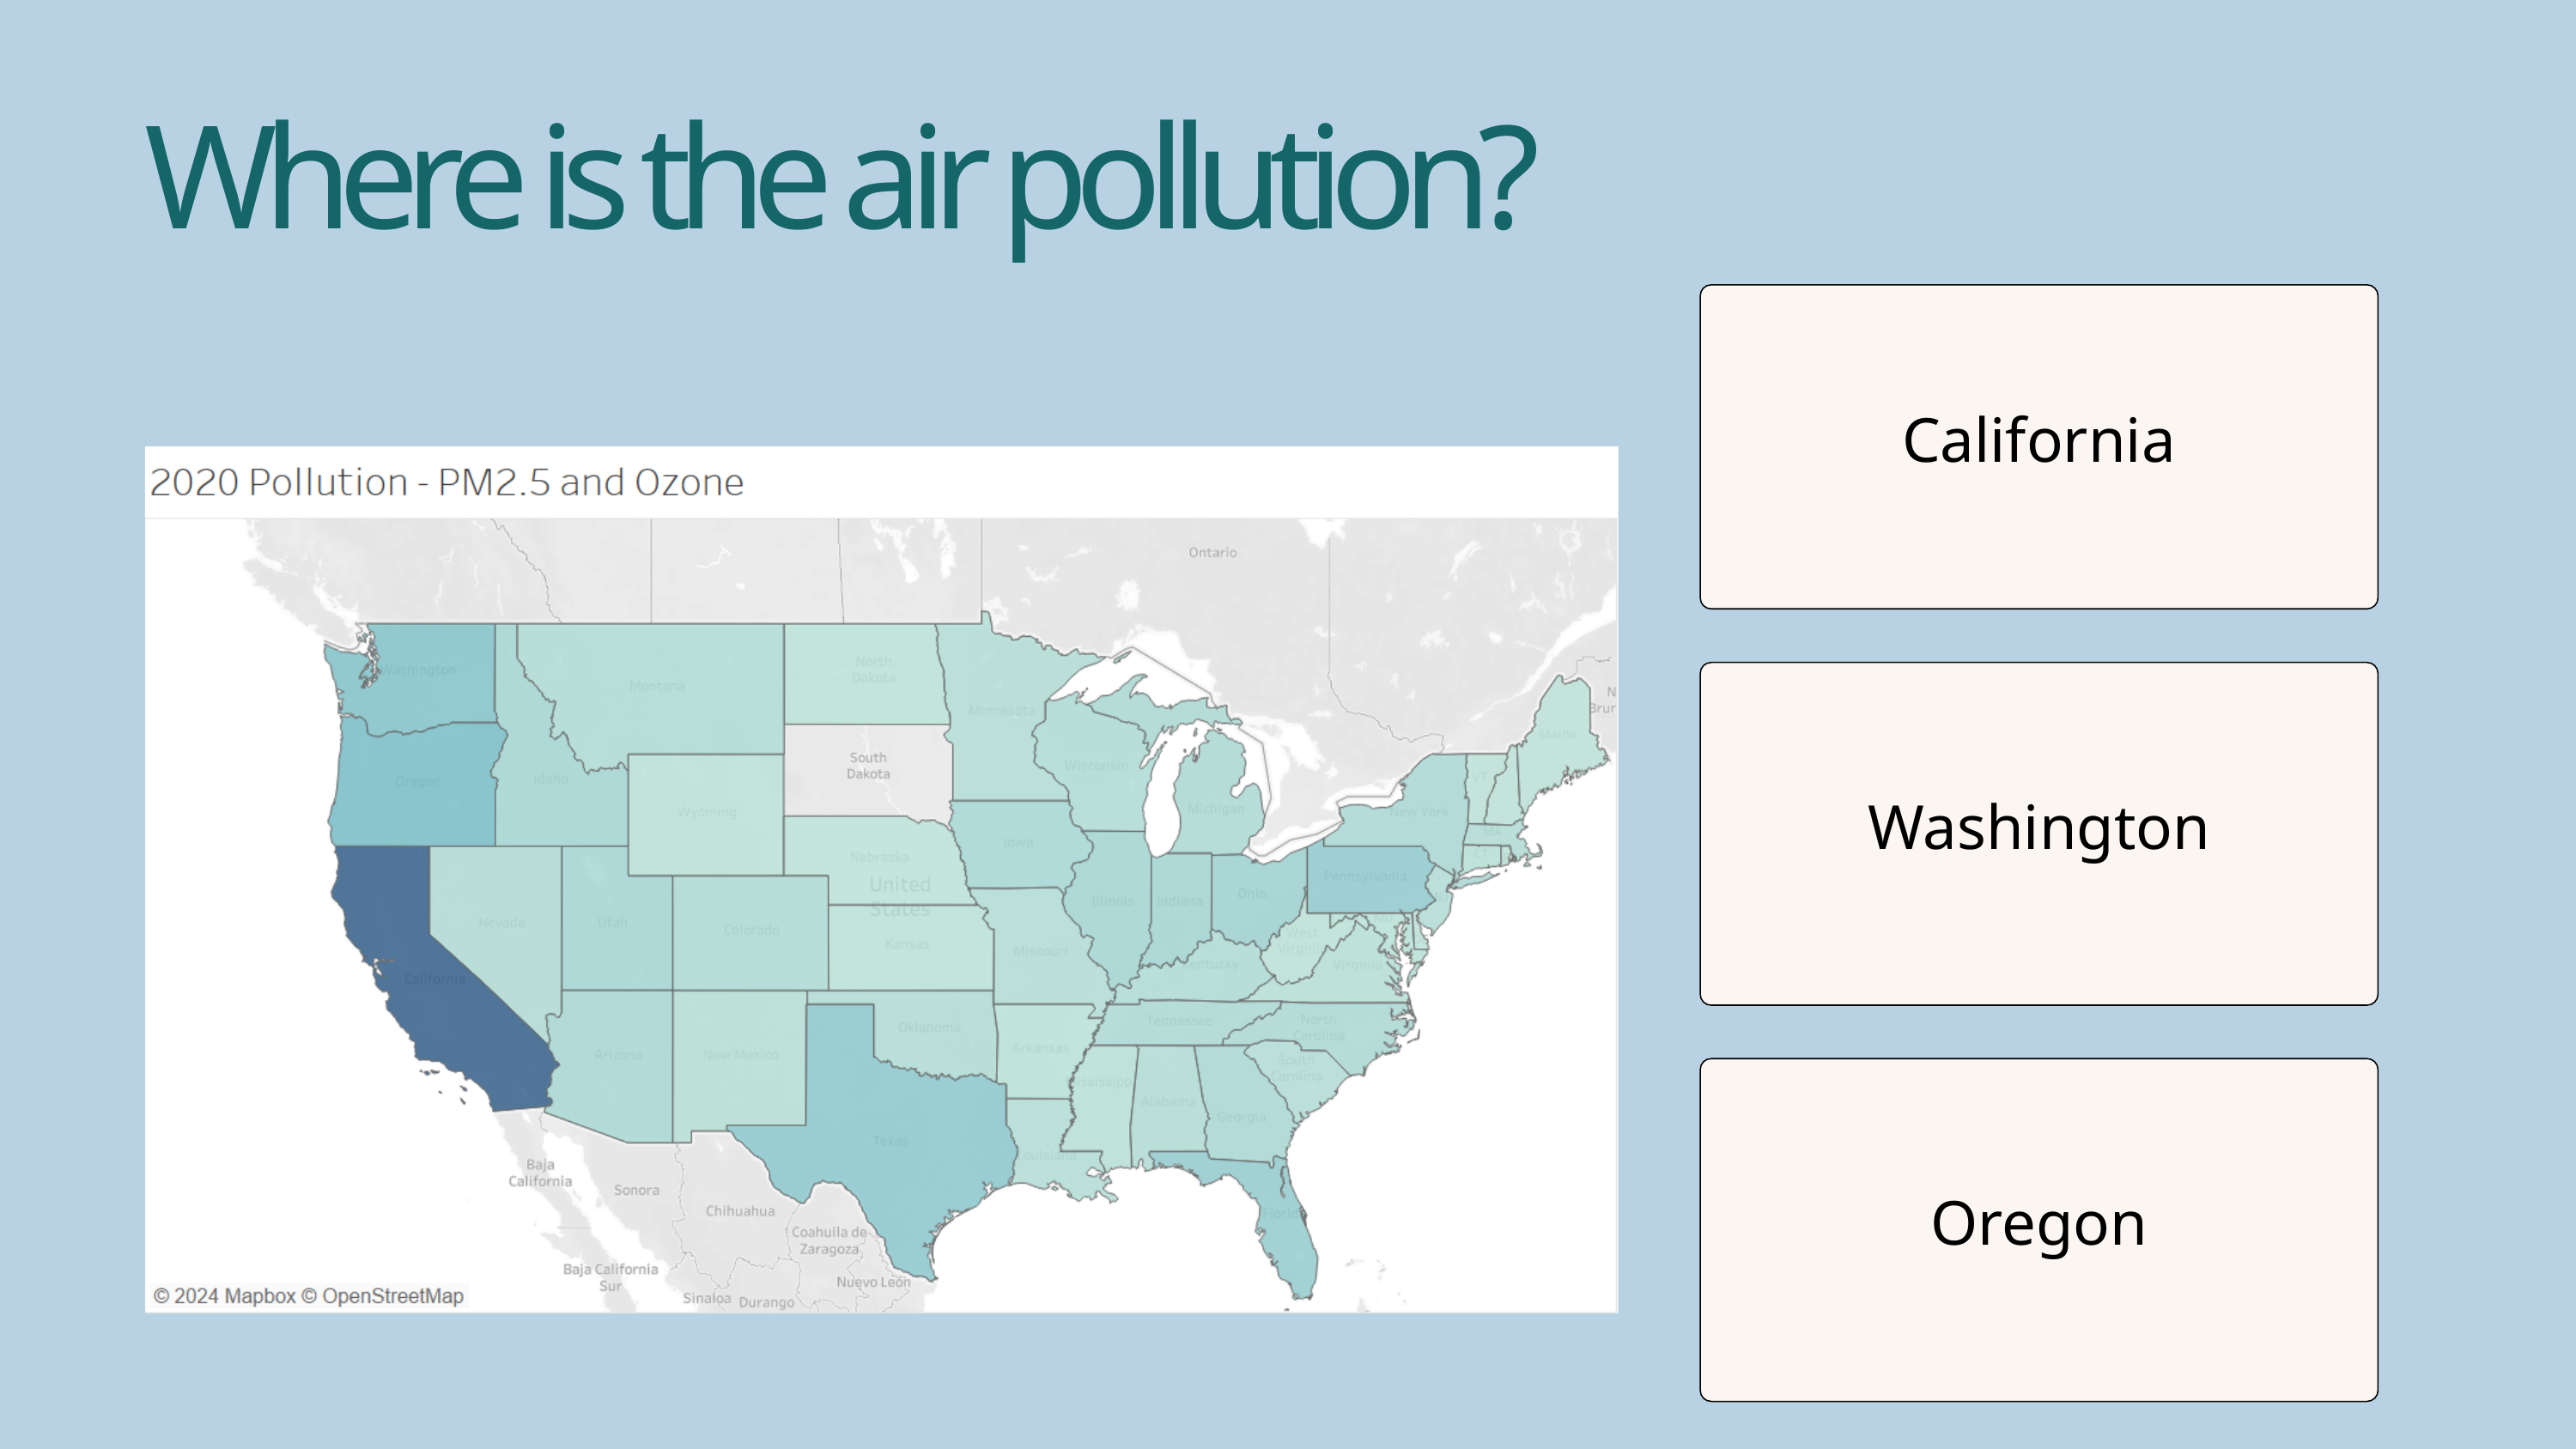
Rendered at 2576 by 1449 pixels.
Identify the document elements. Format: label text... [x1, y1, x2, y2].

text_box Where is the air pollution? [144, 119, 1555, 258]
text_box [1699, 284, 2379, 609]
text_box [1699, 1058, 2379, 1402]
text_box [144, 446, 1619, 1313]
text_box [1699, 662, 2379, 1006]
